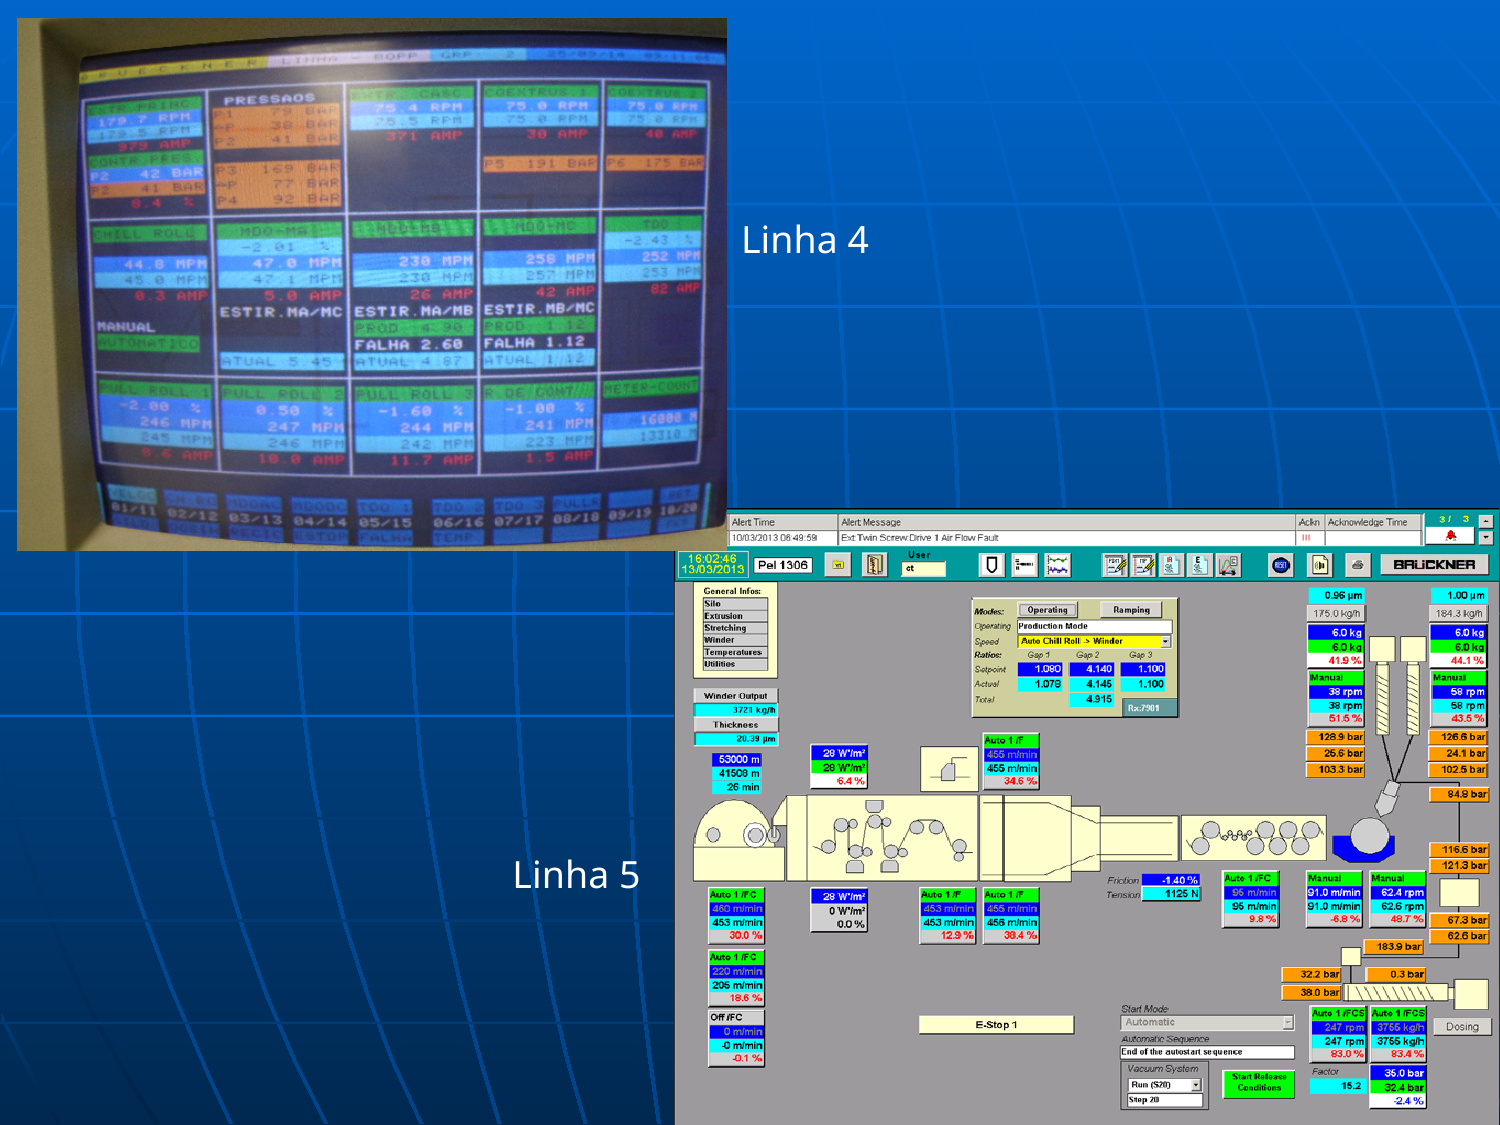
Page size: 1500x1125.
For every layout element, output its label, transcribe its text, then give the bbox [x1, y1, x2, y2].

text_box Linha 5 [88, 843, 656, 904]
picture [17, 18, 1499, 1125]
text_box Linha 4 [727, 207, 1294, 269]
